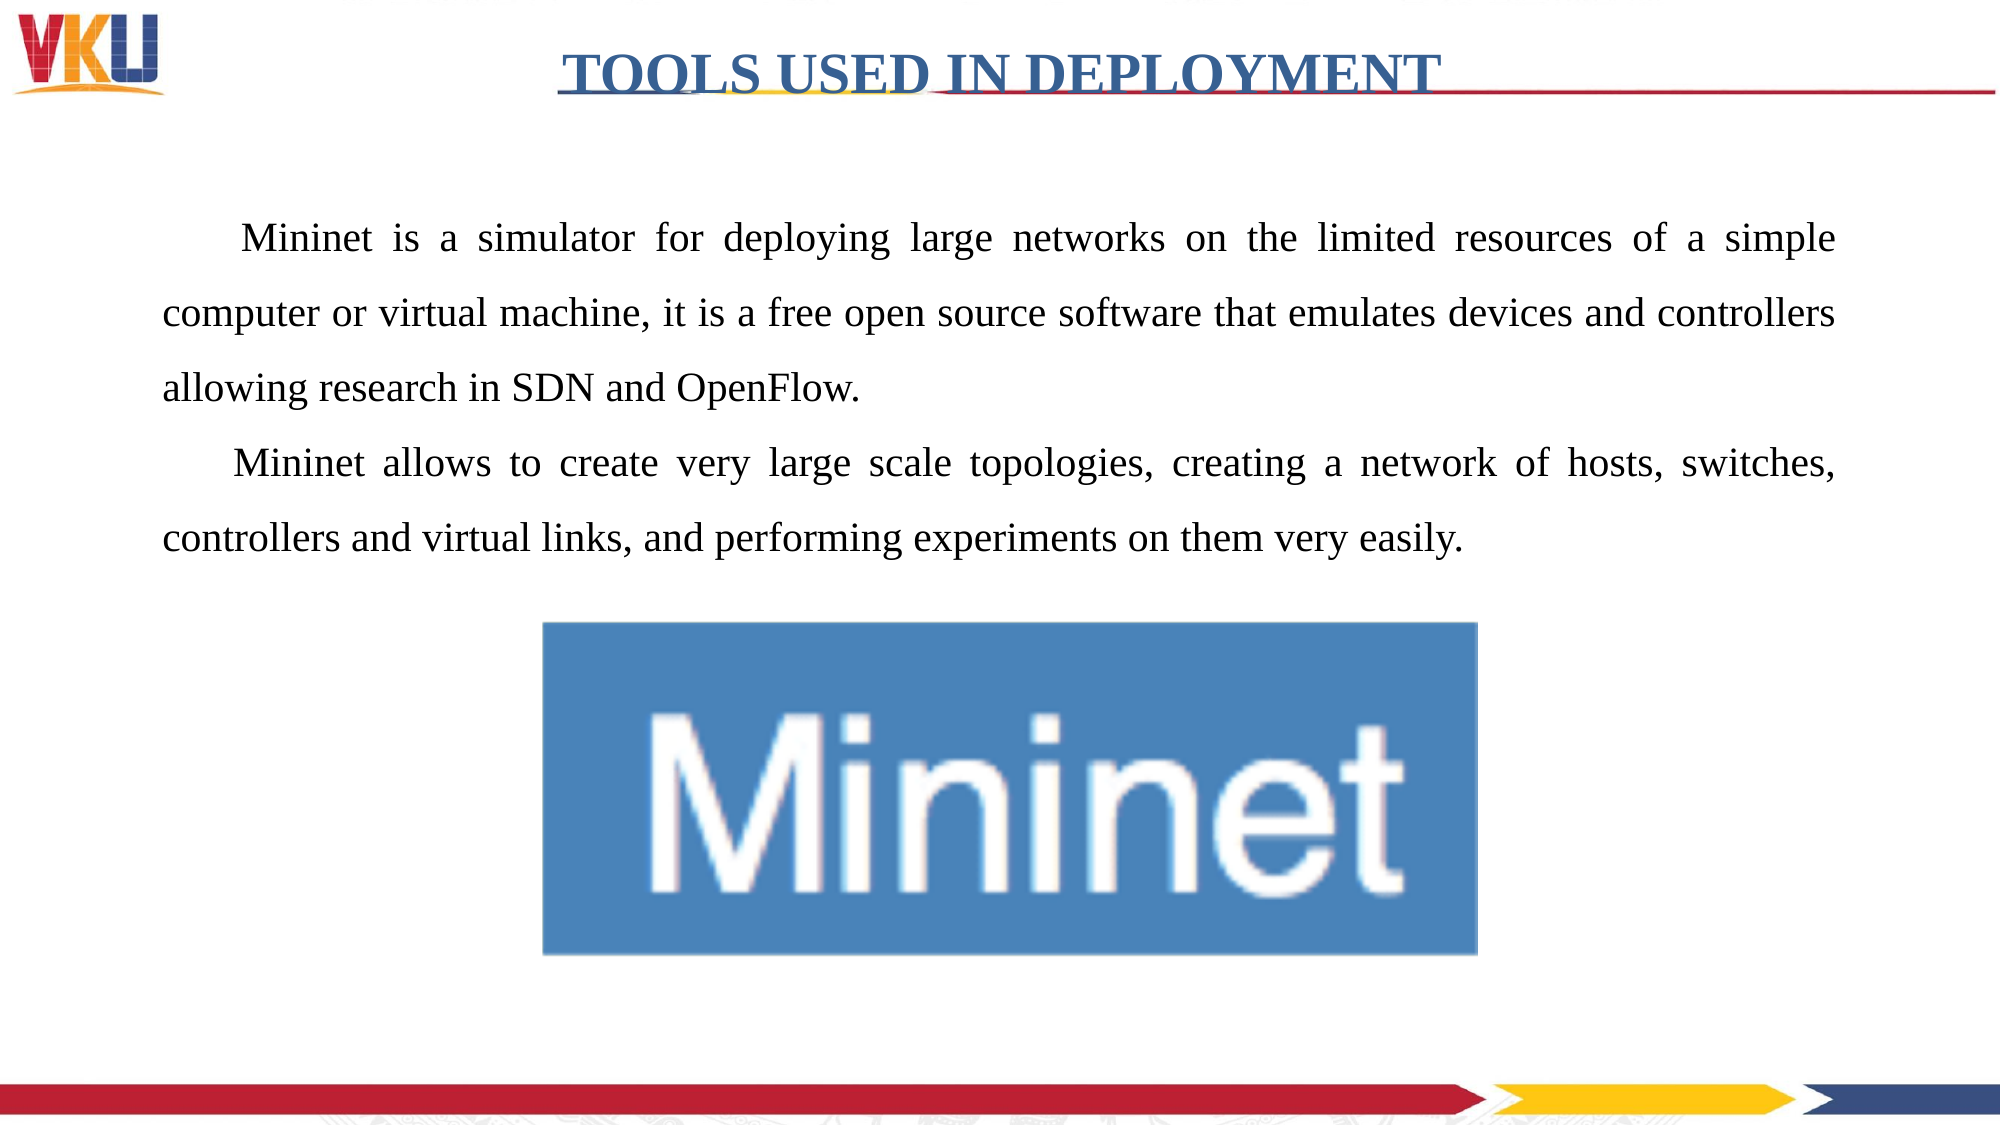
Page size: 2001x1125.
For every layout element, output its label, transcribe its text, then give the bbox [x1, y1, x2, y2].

picture [0, 0, 2000, 1125]
text_box Mininet is a simulator for deploying large networks on the limited resources of a simple computer or virtual machine, it is a free open source software that emulates devices and controllers allowing research in SDN and OpenFlow. Mininet allows to create very large scale topologies, creating a network of hosts, switches, controllers and virtual links, and performing experiments on them very easily. [147, 177, 1853, 568]
title TOOLS USED IN DEPLOYMENT [541, 0, 2000, 106]
